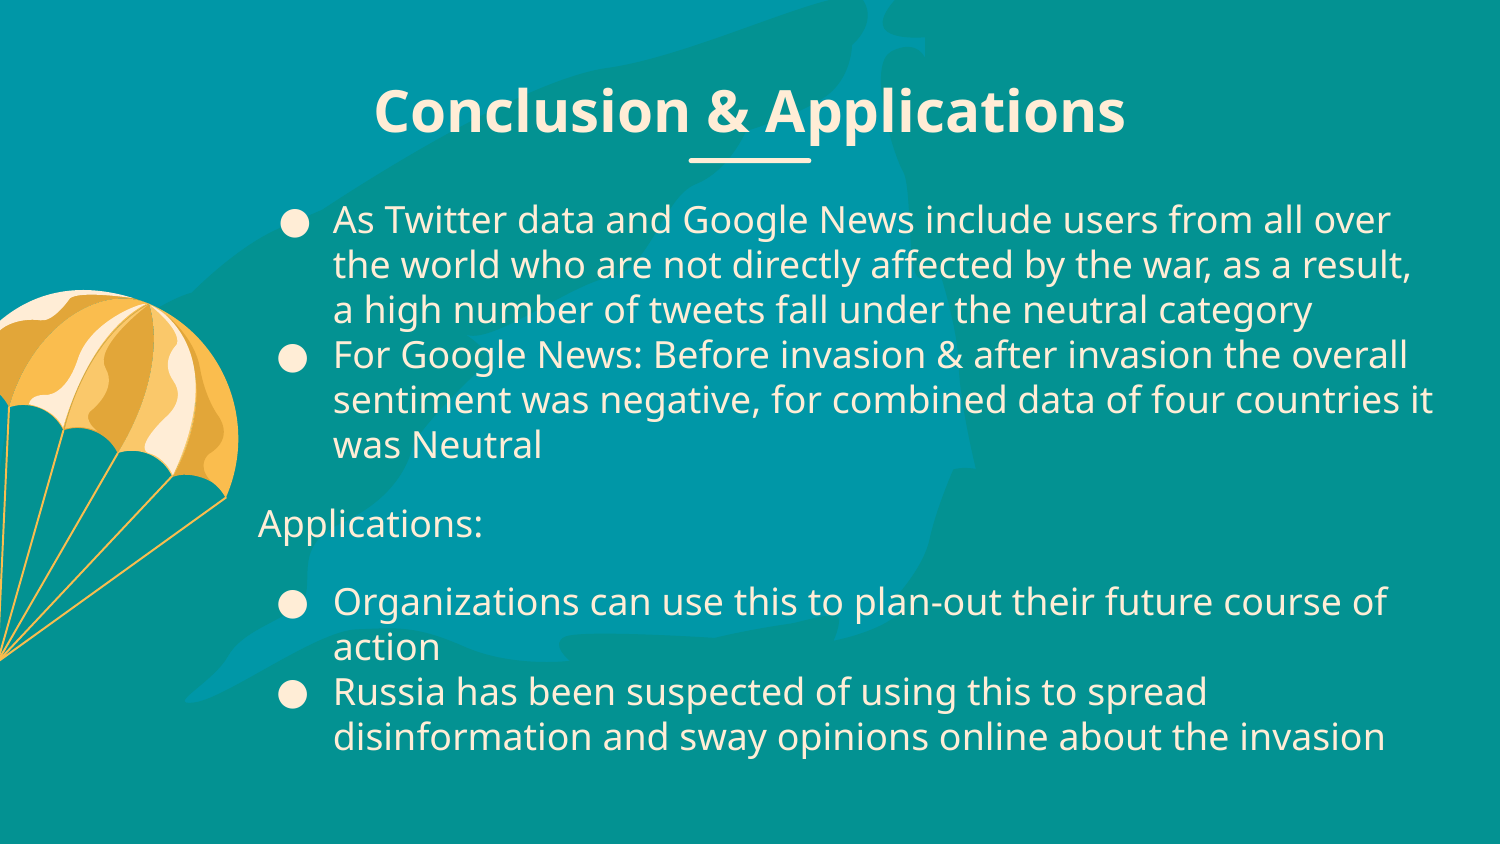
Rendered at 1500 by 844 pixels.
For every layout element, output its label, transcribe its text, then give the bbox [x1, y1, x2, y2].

text_box [688, 158, 812, 164]
text_box Conclusion & Applications [6, 58, 1494, 153]
text_box As Twitter data and Google News include users from all over the world who are not directly affected by the war, as a result, a high number of tweets fall under the neutral category For Google News: Before invasion & after invasion the overall sentiment was negative, for combined data of four countries it was Neutral Applications: Organizations can use this to plan-out their future course of action Russia has been suspected of using this to spread disinformation and sway opinions online about the invasion [242, 181, 1451, 773]
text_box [0, 285, 220, 677]
